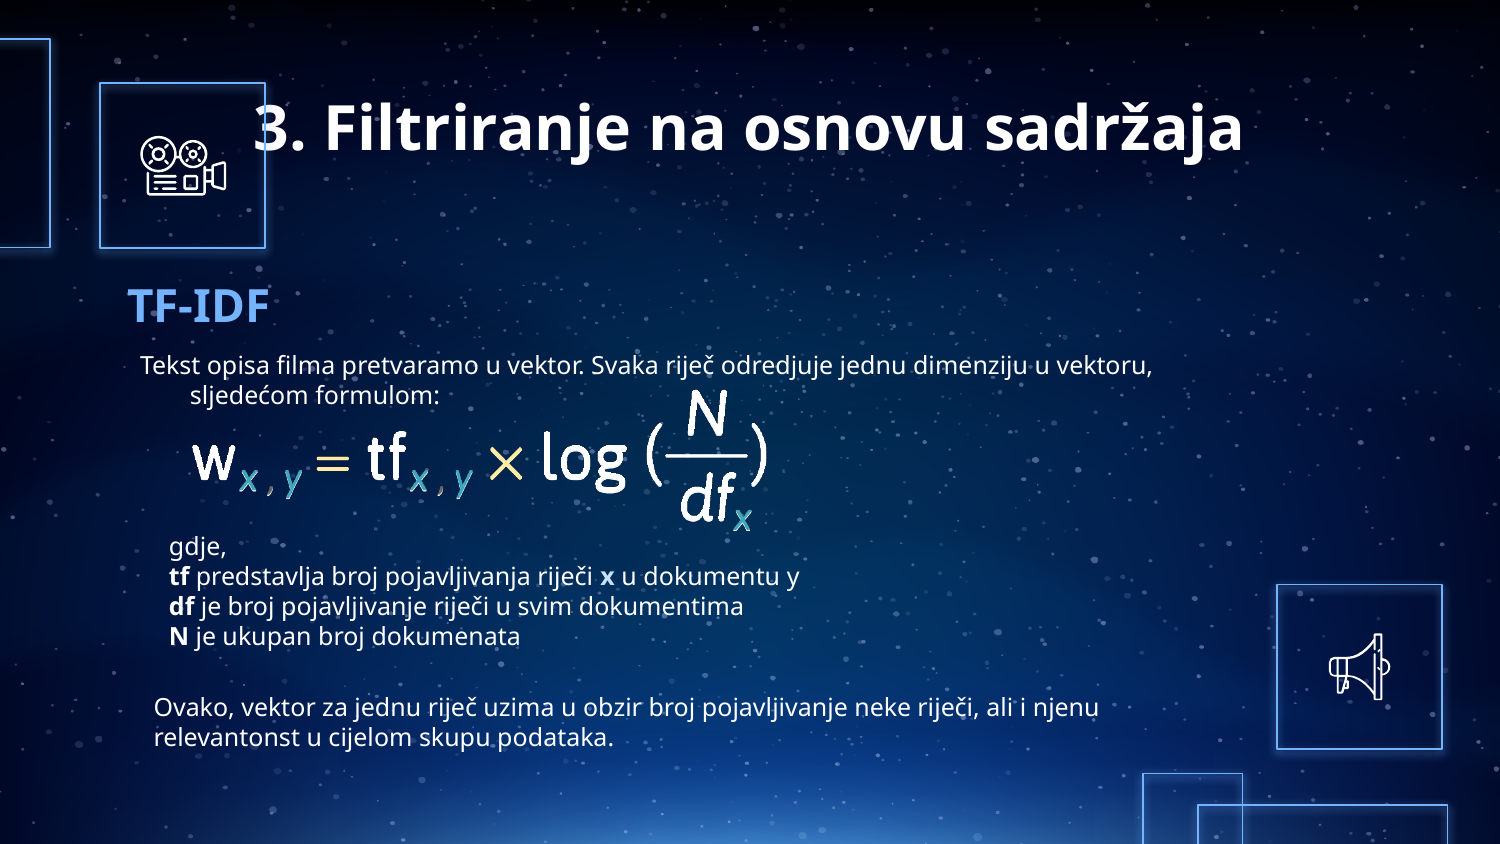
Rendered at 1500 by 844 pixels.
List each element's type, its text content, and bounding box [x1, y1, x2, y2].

text_box [99, 83, 265, 249]
subtitle gdje, tf predstavlja broj pojavljivanja riječi x u dokumentu y df je broj pojavljivanje riječi u svim dokumentima N je ukupan broj dokumenata [128, 515, 1042, 692]
subtitle Tekst opisa filma pretvaramo u vektor. Svaka riječ odredjuje jednu dimenziju u vektoru, sljedećom formulom: [99, 334, 1196, 544]
title 3. Filtriranje na osnovu sadržaja [118, 72, 1382, 167]
picture [0, 40, 49, 247]
subtitle TF-IDF [112, 271, 491, 334]
picture [187, 386, 777, 537]
picture [0, 0, 1500, 844]
picture [1243, 806, 1447, 844]
text_box [1277, 584, 1443, 750]
picture [1199, 806, 1242, 844]
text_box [1328, 633, 1391, 701]
picture [1144, 774, 1242, 844]
text_box Ovako, vektor za jednu riječ uzima u obzir broj pojavljivanje neke riječi, ali i njenu relevantonst u cijelom skupu podataka. [138, 684, 1176, 830]
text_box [138, 135, 227, 196]
